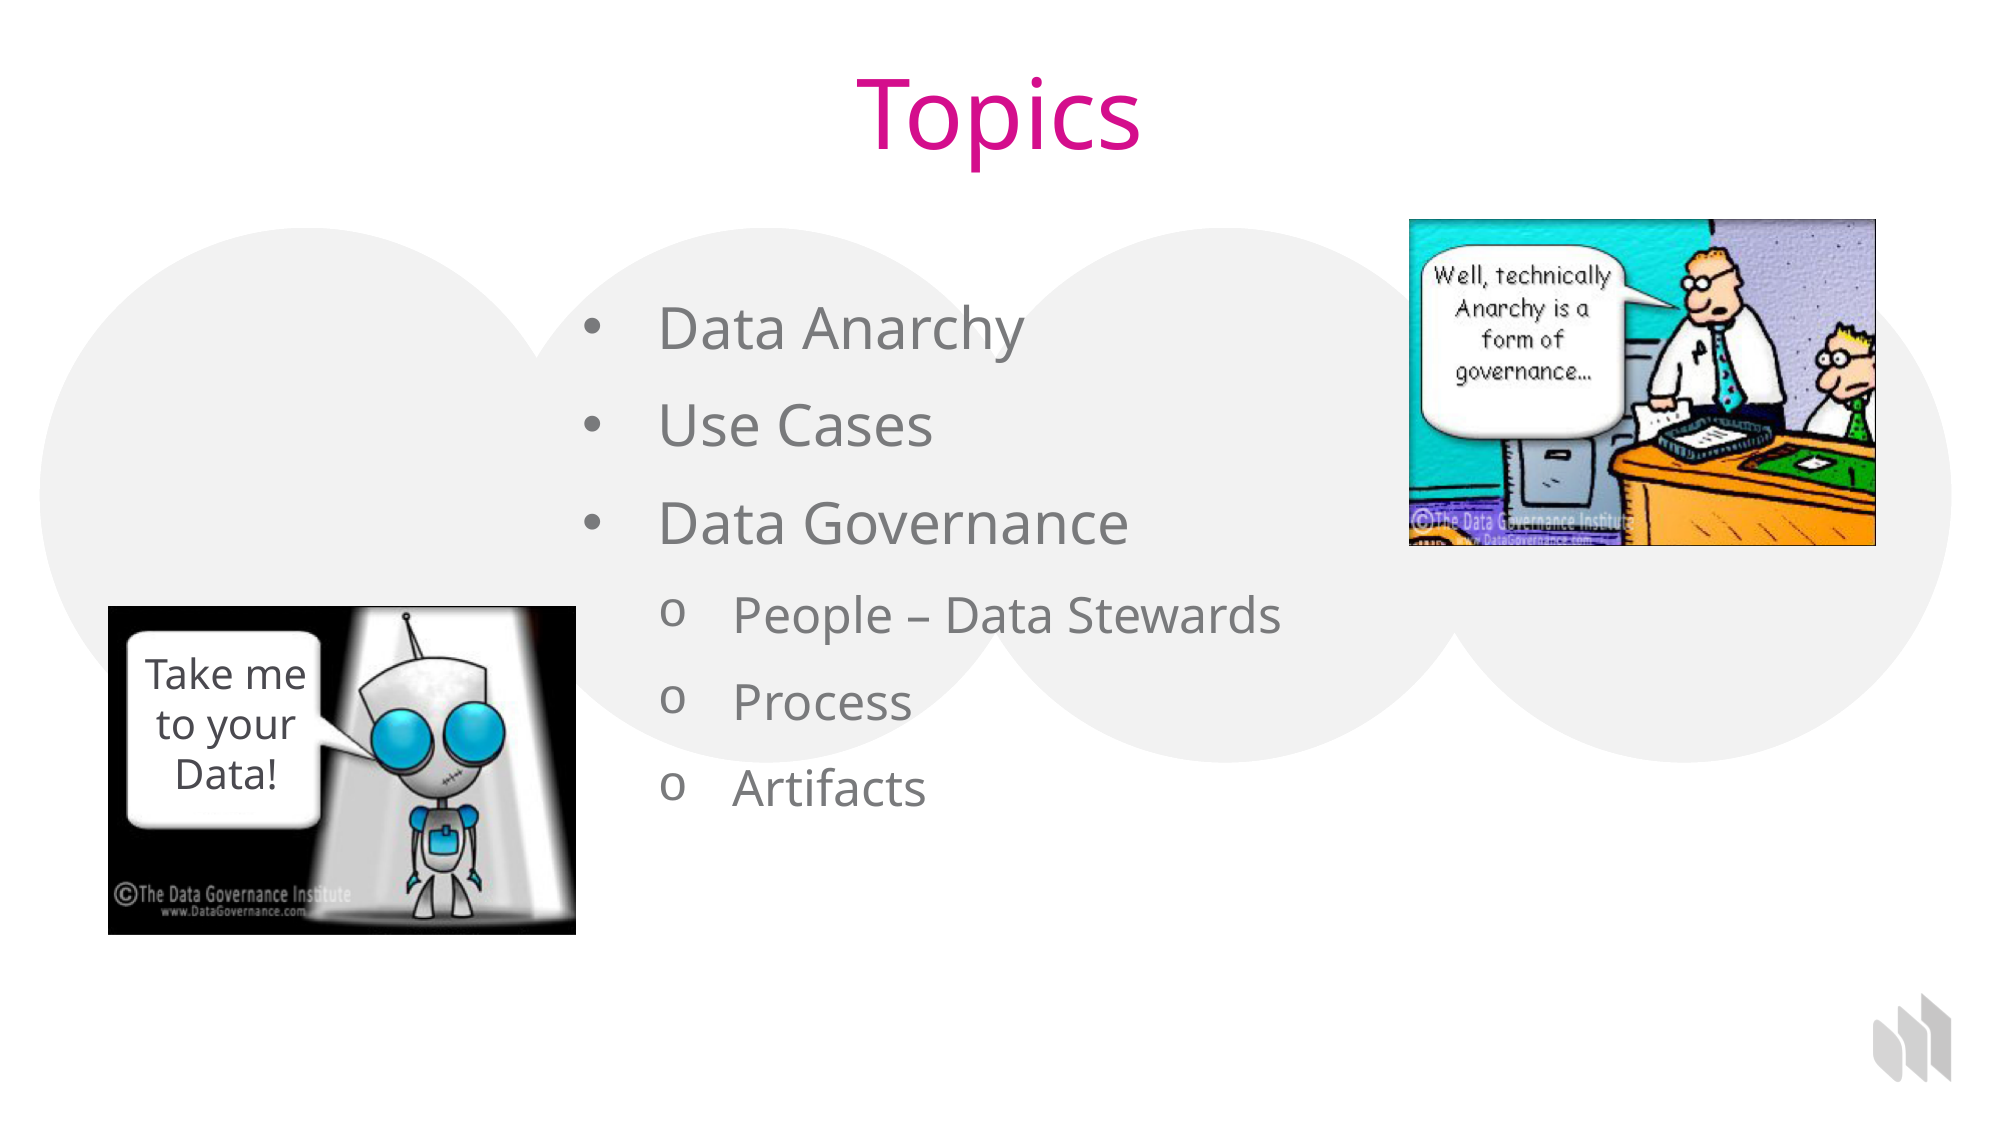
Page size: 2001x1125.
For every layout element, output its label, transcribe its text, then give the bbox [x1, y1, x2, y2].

list Topics [0, 45, 2000, 182]
text_box Data Anarchy Use Cases Data Governance People – Data Stewards Process Artifacts [568, 276, 1380, 825]
picture [1409, 219, 1876, 546]
picture [108, 606, 576, 935]
